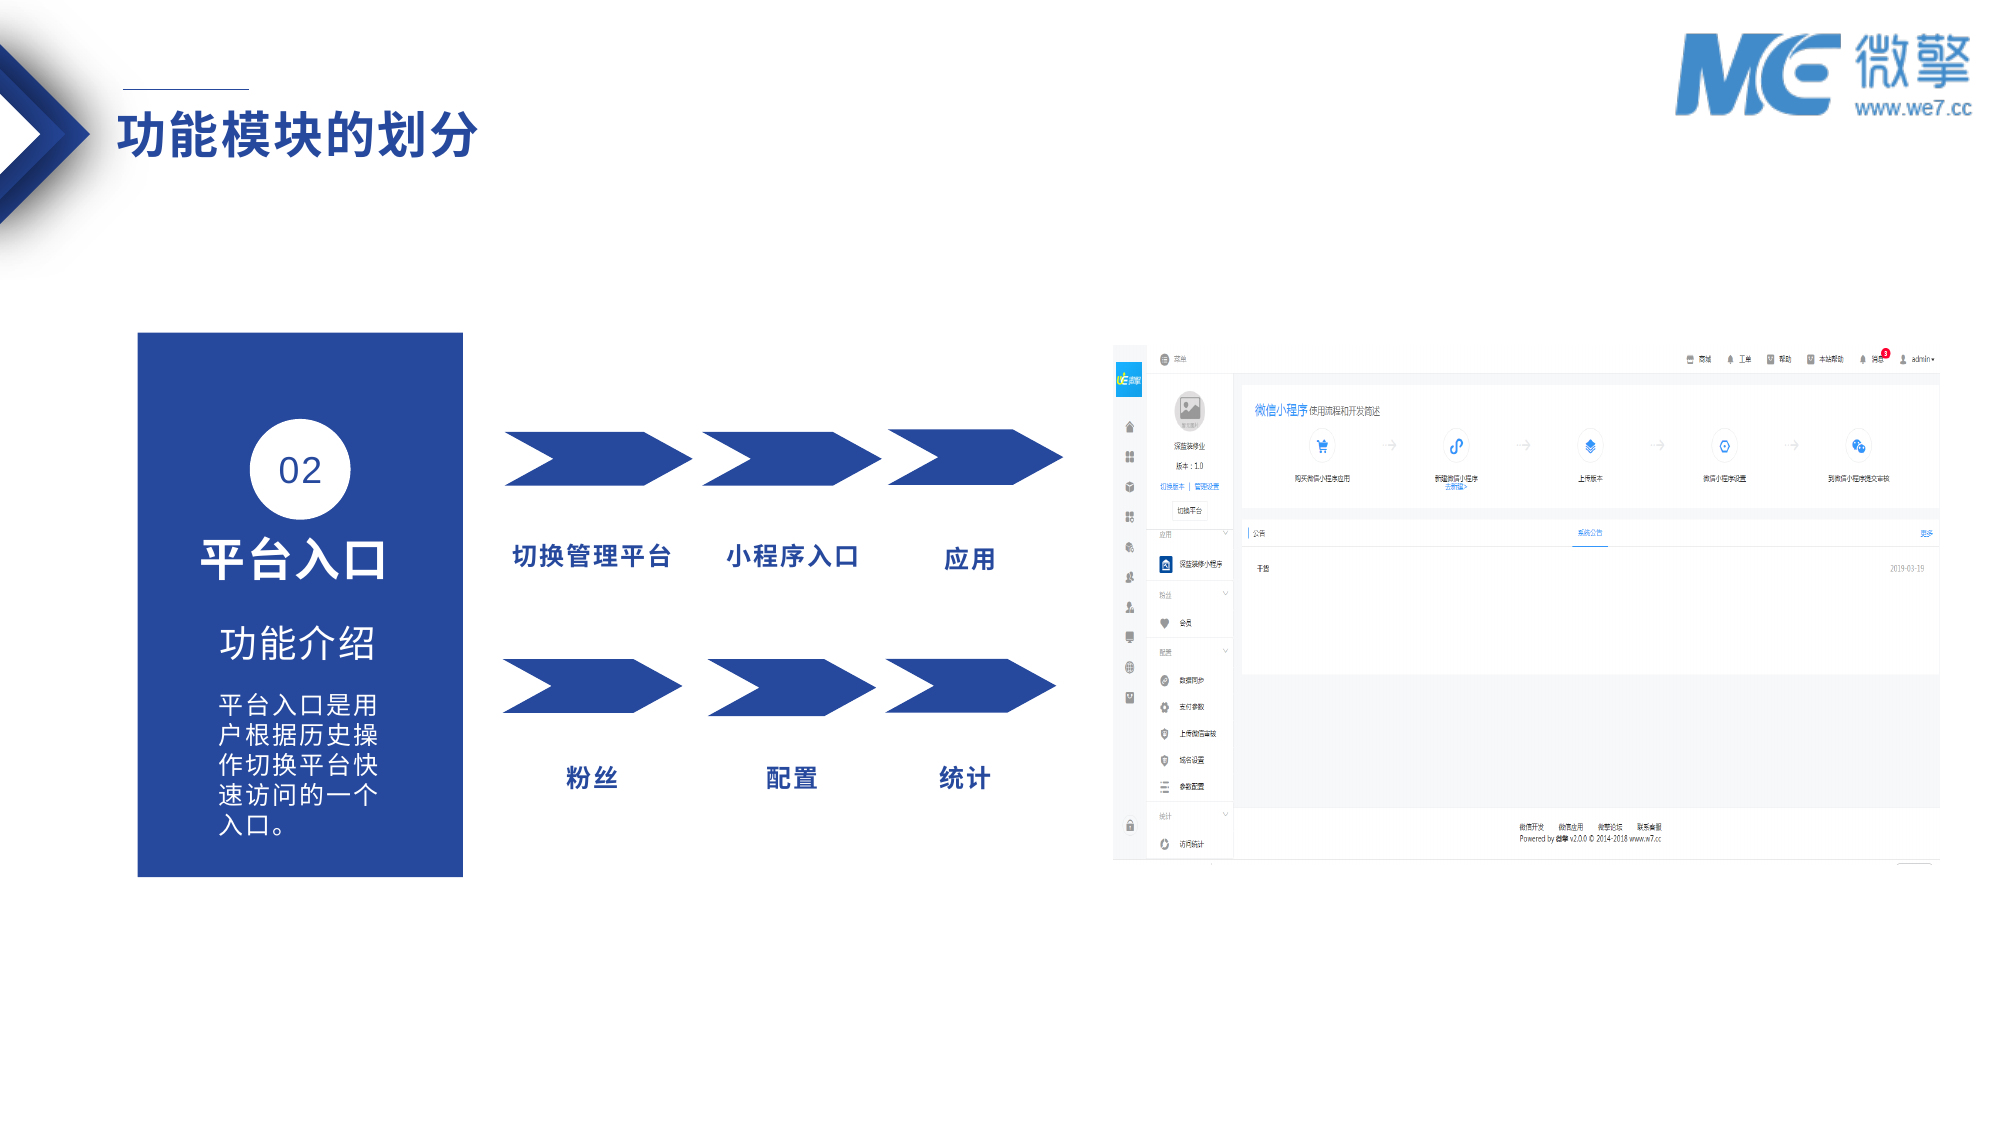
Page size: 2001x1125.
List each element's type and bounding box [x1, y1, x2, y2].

picture [1649, 7, 1994, 144]
text_box [100, 89, 496, 172]
text_box [477, 112, 1621, 831]
text_box [0, 44, 91, 224]
picture [1113, 345, 1940, 865]
text_box [137, 332, 463, 878]
